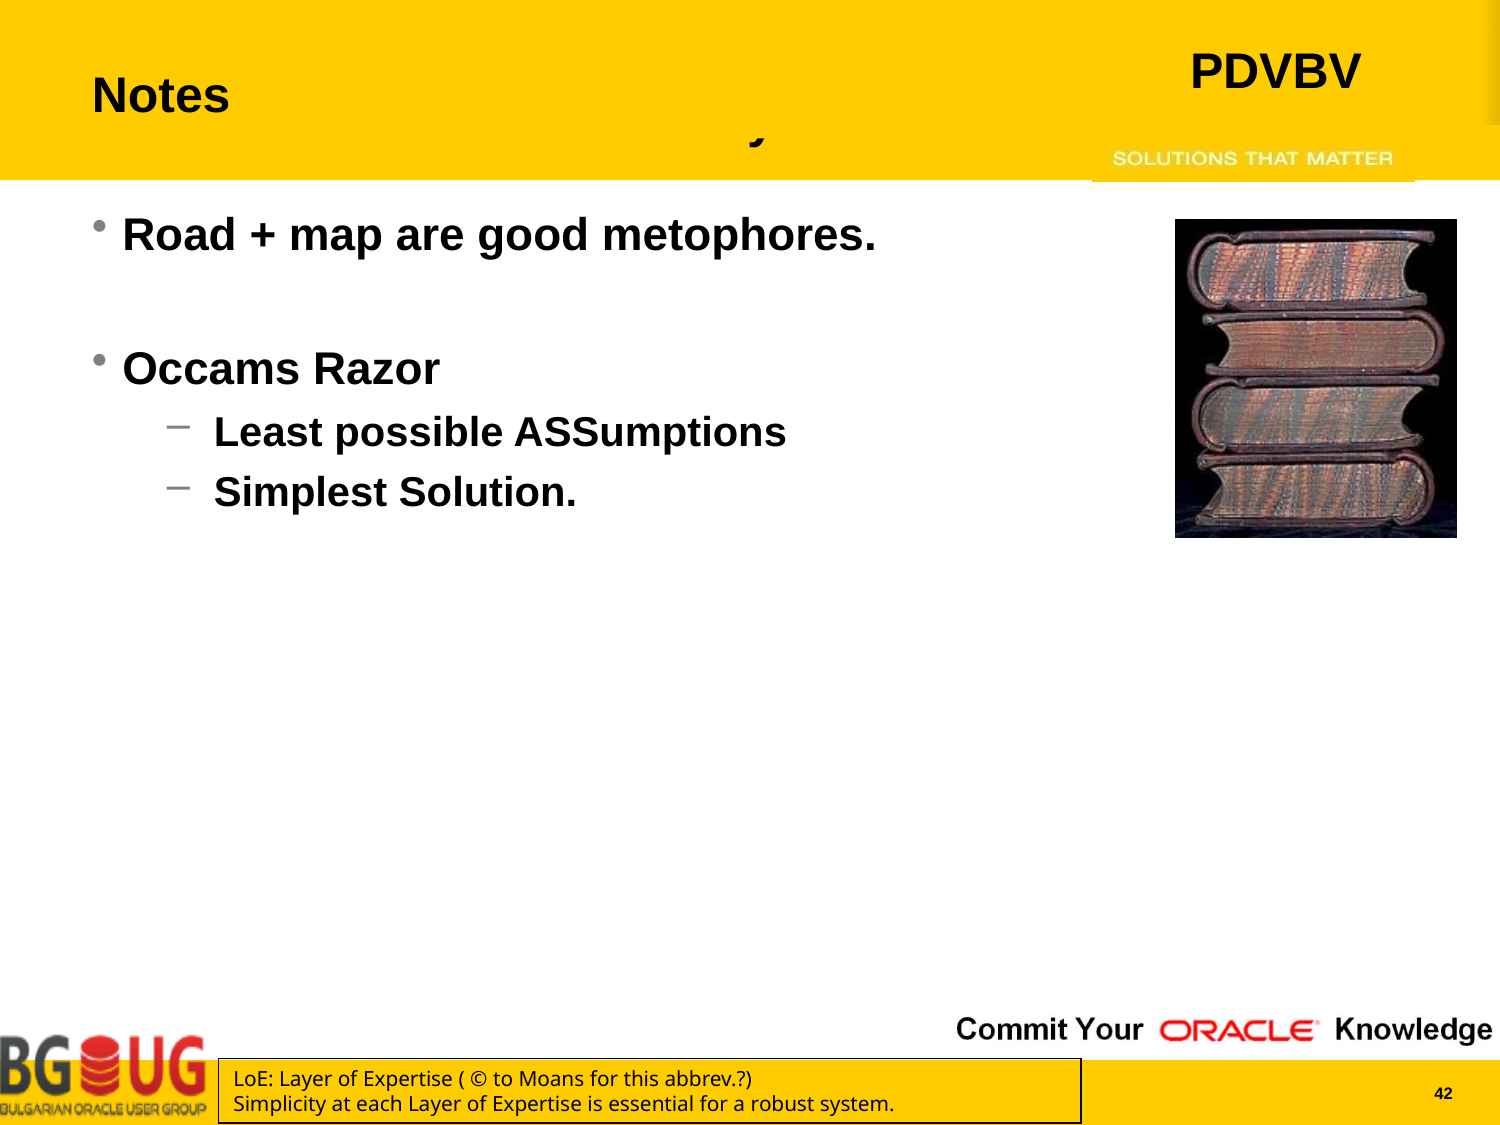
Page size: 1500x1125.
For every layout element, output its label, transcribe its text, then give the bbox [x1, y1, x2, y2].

list Road + map are good metophores. Occams Razor Least possible ASSumptions Simplest Solution. [76, 207, 1436, 966]
slide_number 42 [1409, 1074, 1468, 1100]
text_box LoE: Layer of Expertise ( © to Moans for this abbrev.?) Simplicity at each Layer of Expertise is essential for a robust system. [218, 1058, 1081, 1123]
picture [1160, 0, 1500, 125]
title Notes [76, 45, 1028, 139]
picture [1092, 137, 1415, 182]
picture [952, 1011, 1500, 1050]
picture [0, 1034, 207, 1121]
picture [1174, 219, 1457, 538]
